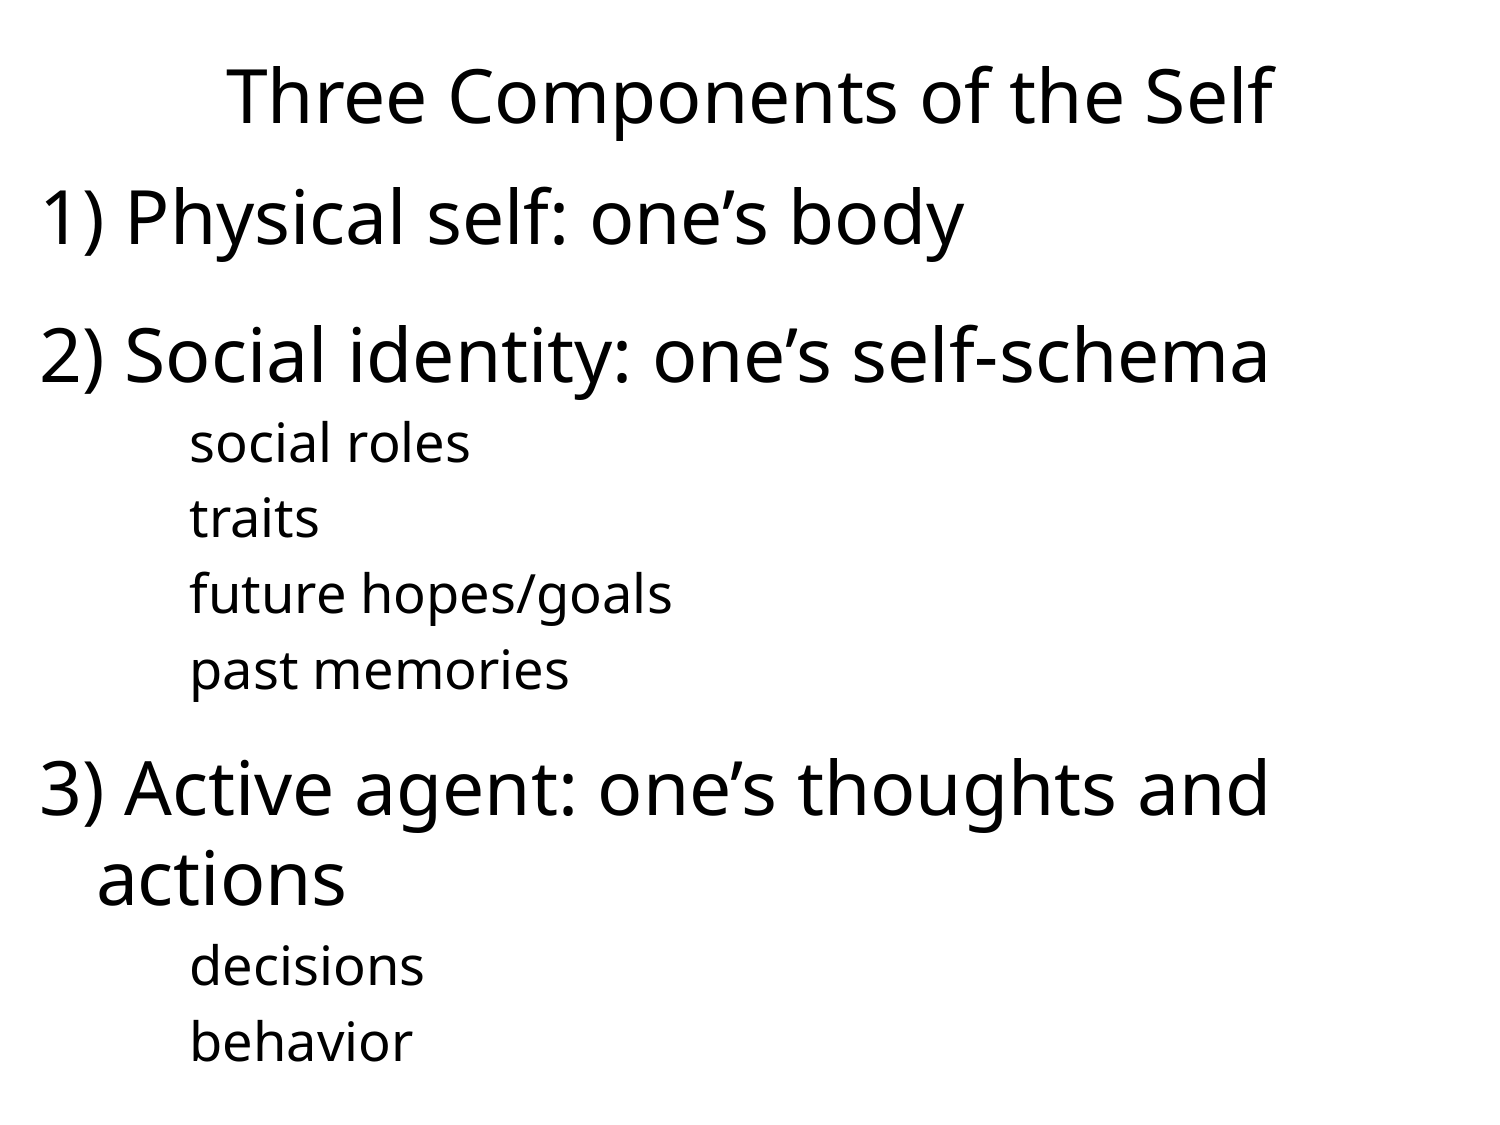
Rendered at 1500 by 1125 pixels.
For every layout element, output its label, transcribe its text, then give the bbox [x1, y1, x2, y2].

text_box 1) Physical self: one’s body 2) Social identity: one’s self-schema social roles traits future hopes/goals past memories 3) Active agent: one’s thoughts and actions decisions behavior [24, 188, 1500, 913]
text_box Three Components of the Self [0, 0, 1500, 188]
text_box [0, 337, 1450, 925]
